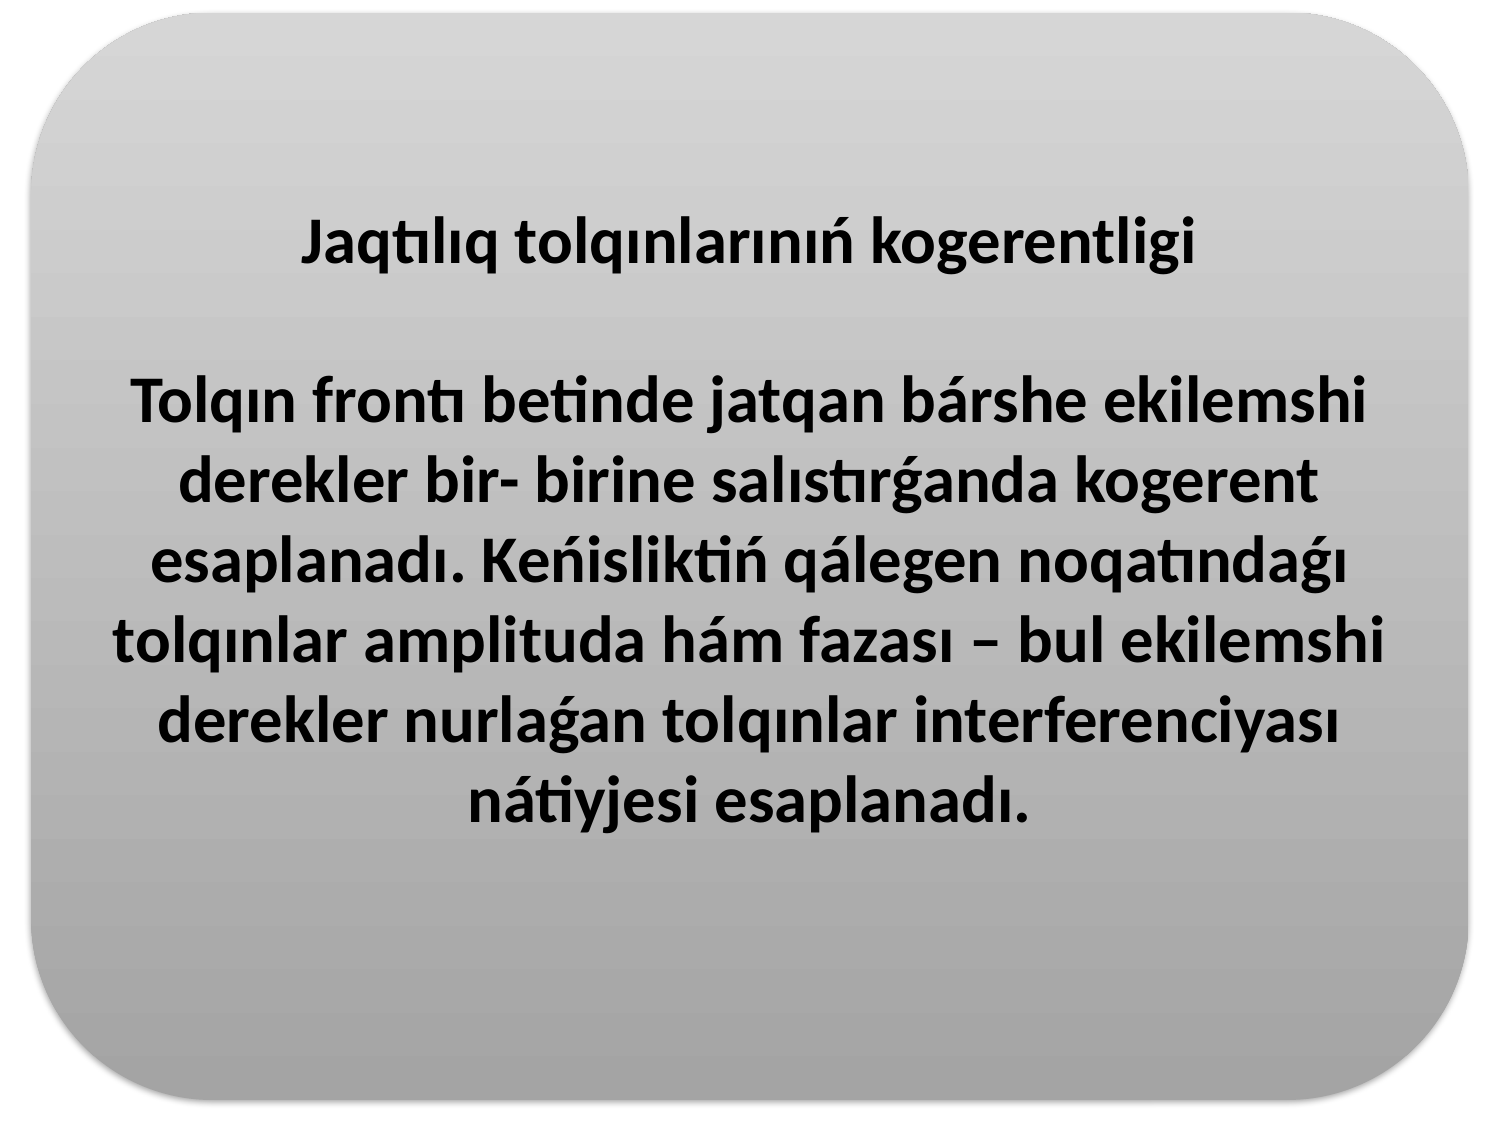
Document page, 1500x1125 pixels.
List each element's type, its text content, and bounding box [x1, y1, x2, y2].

text_box Jaqtılıq tolqınlarınıń kogerentligi Tolqın frontı betinde jatqan bárshe ekilemshi derekler bir- birine salıstırǵanda kogerent esaplanadı. Keńisliktiń qálegen noqatındaǵı tolqınlar amplituda hám fazası – bul ekilemshi derekler nurlaǵan tolqınlar interferenciyası nátiyjesi esaplanadı. [31, 12, 1469, 1101]
